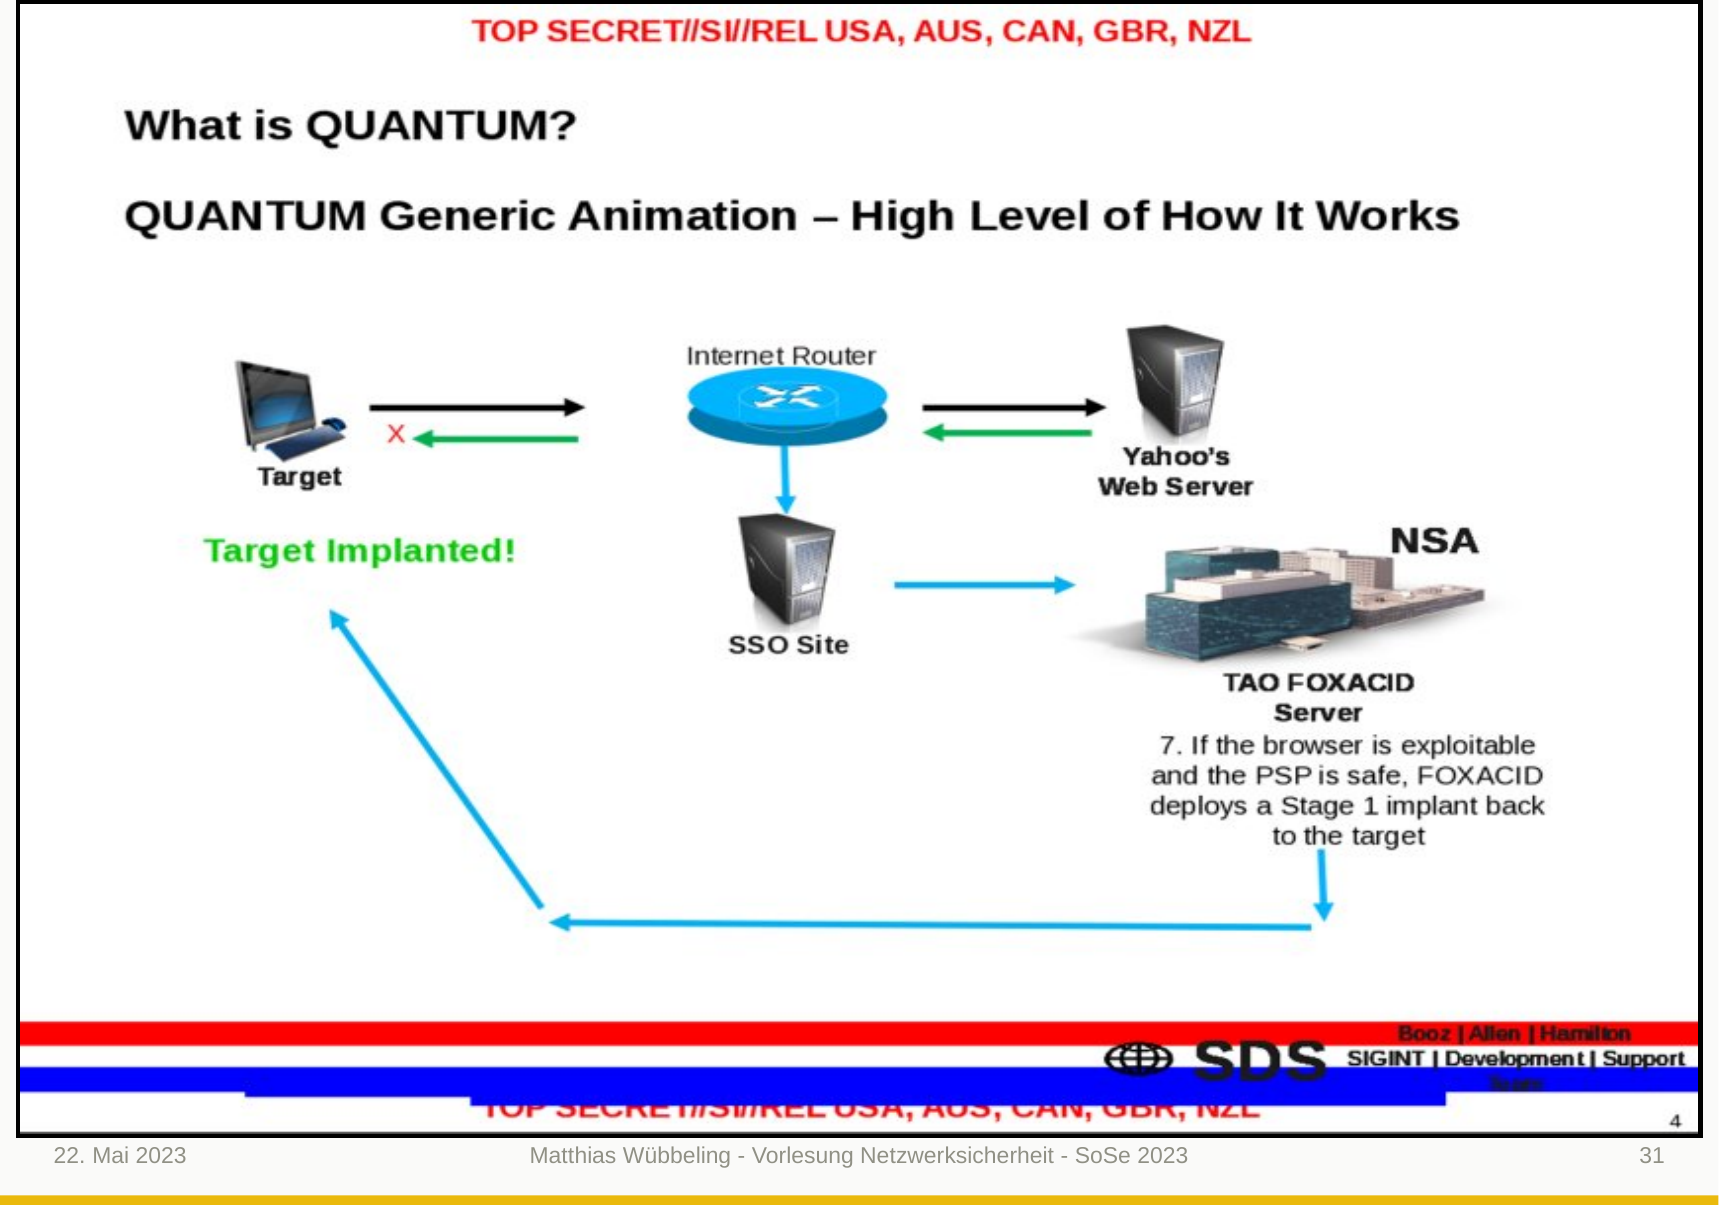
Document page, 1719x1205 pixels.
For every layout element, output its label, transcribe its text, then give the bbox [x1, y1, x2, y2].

slide_number 31 [1557, 1141, 1665, 1189]
slide_number 22. Mai 2023 [53, 1142, 215, 1189]
footer Matthias Wübbeling - Vorlesung Netzwerksicherheit - SoSe 2023 [389, 1142, 1329, 1189]
picture [20, 3, 1699, 1135]
